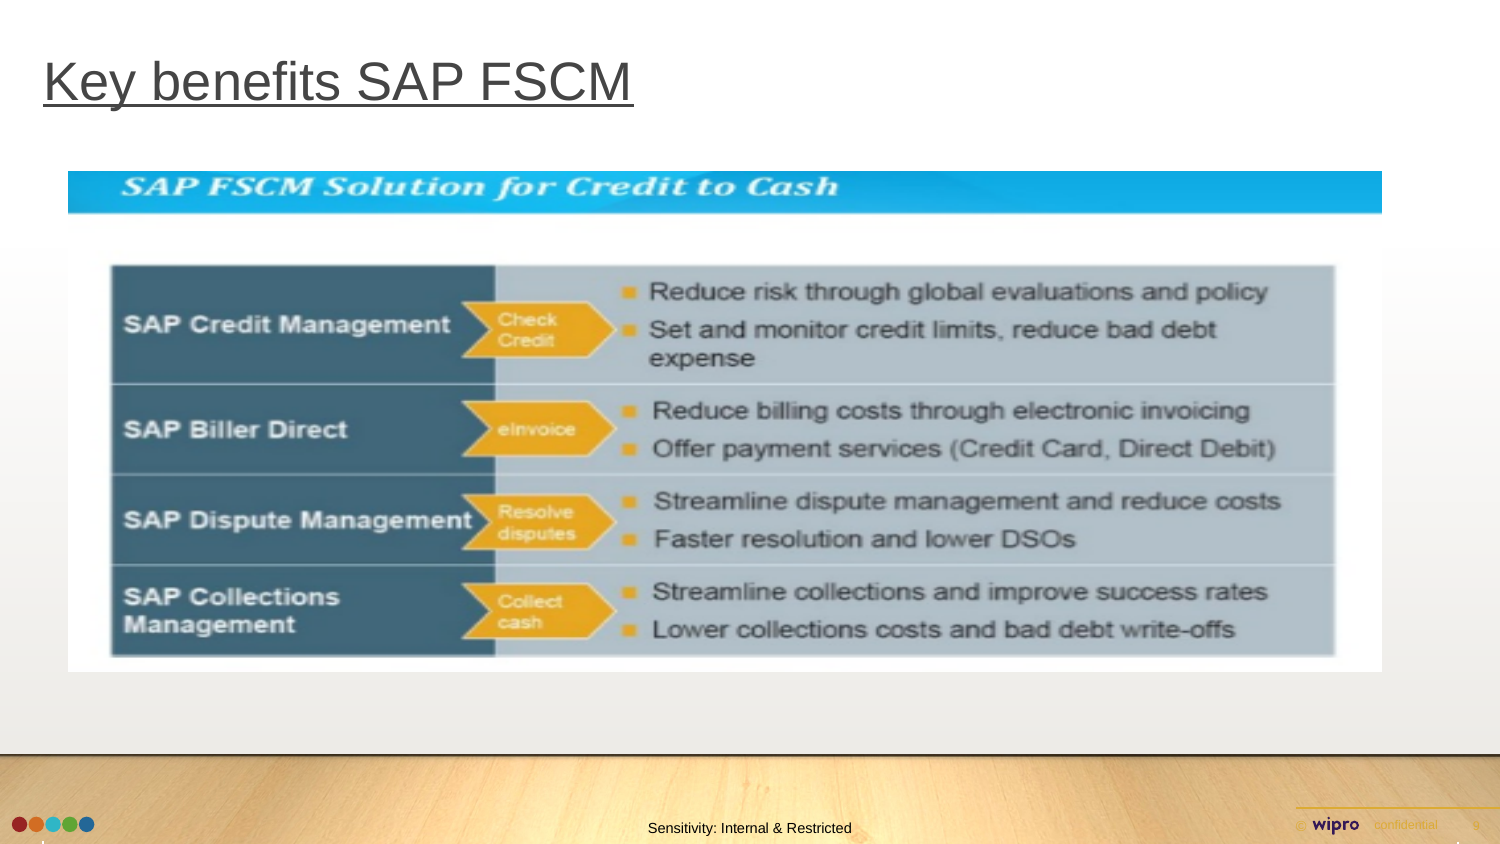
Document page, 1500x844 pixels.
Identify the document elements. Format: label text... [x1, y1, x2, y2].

picture [0, 754, 1500, 844]
title Key benefits SAP FSCM [43, 42, 1396, 656]
picture [67, 171, 1382, 673]
